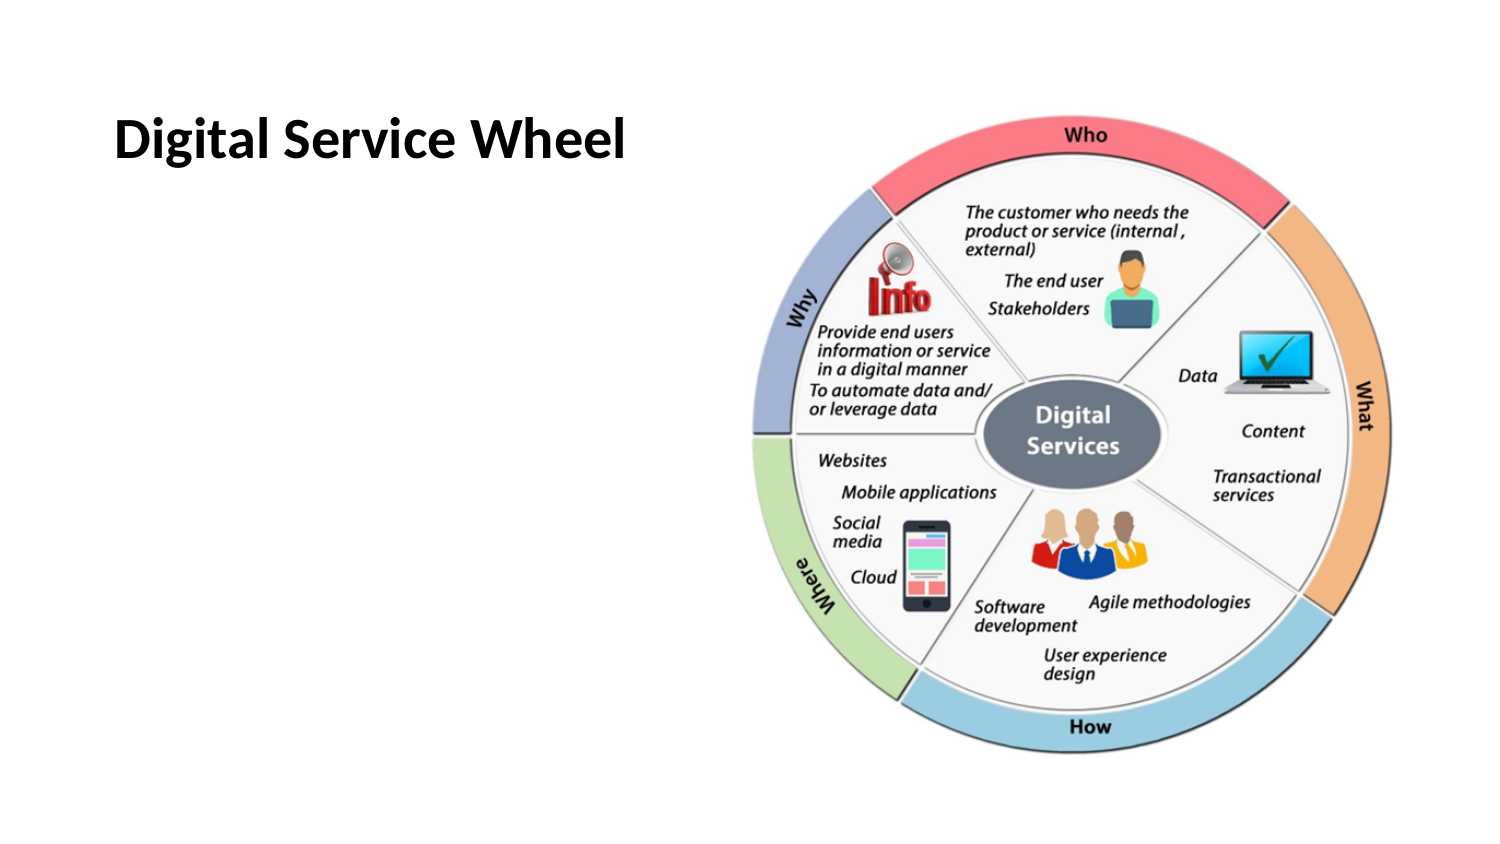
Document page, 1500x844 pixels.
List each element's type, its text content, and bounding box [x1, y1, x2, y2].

text_box [99, 157, 655, 213]
title Digital Service Wheel [99, 99, 730, 157]
picture [712, 110, 1428, 762]
